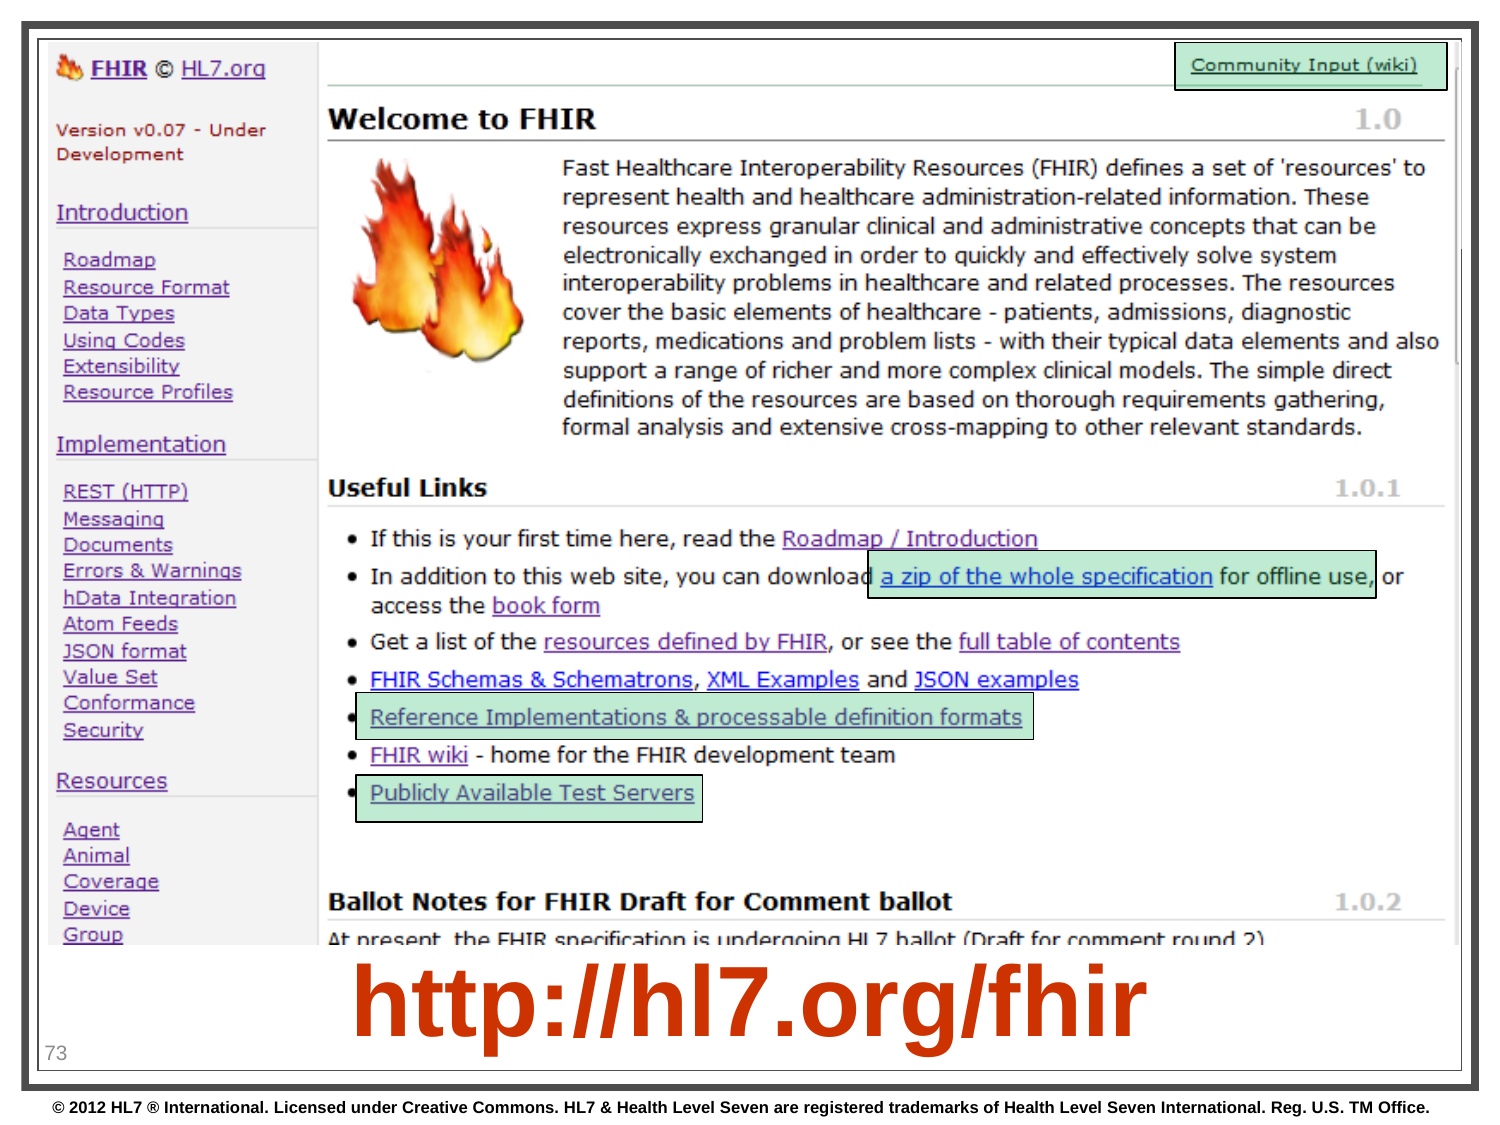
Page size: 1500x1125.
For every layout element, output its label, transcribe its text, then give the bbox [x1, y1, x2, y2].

text_box http://hl7.org/fhir [41, 929, 1459, 1065]
slide_number 73 [29, 1034, 148, 1071]
picture [48, 42, 1462, 946]
